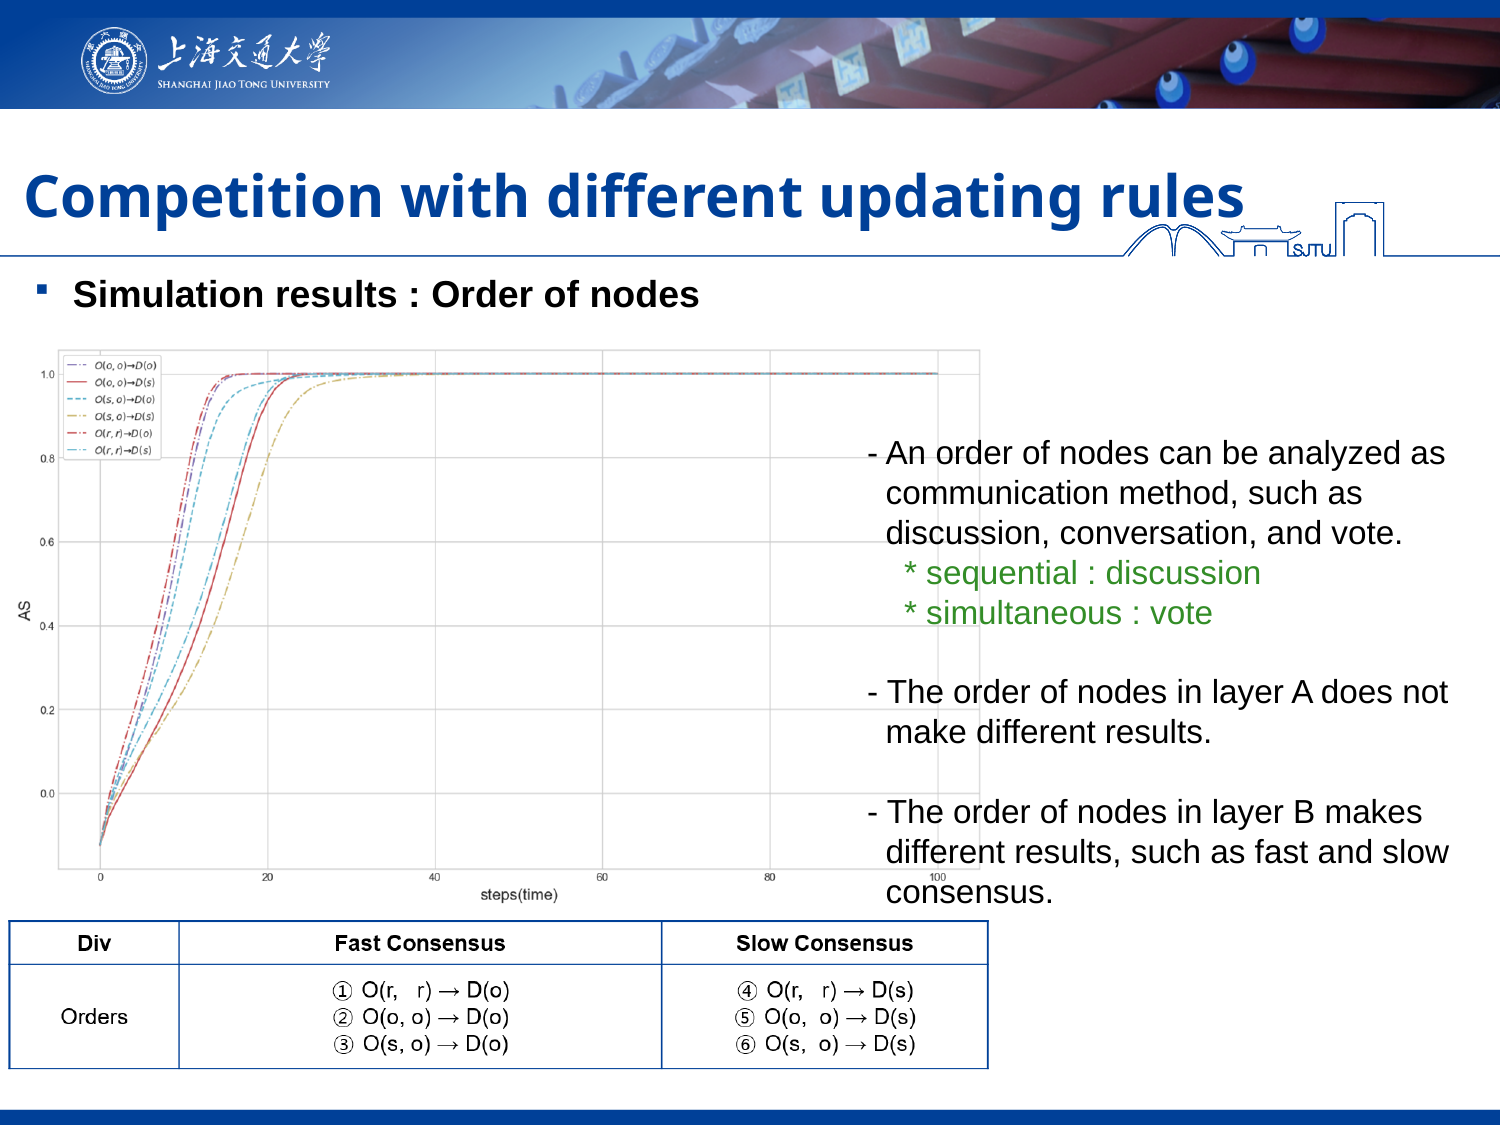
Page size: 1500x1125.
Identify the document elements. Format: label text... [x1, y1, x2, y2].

title Competition with different updating rules [8, 151, 1382, 246]
text_box - An order of nodes can be analyzed as communication method, such as discussion, conversation, and vote. * sequential : discussion * simultaneous : vote - The order of nodes in layer A does not make different results. - The order of nodes in layer B makes different results, such as fast and slow consensus. [1003, 423, 1500, 918]
text_box Simulation results : Order of nodes [20, 262, 1284, 322]
picture [0, 18, 1500, 109]
picture [8, 339, 1003, 1088]
